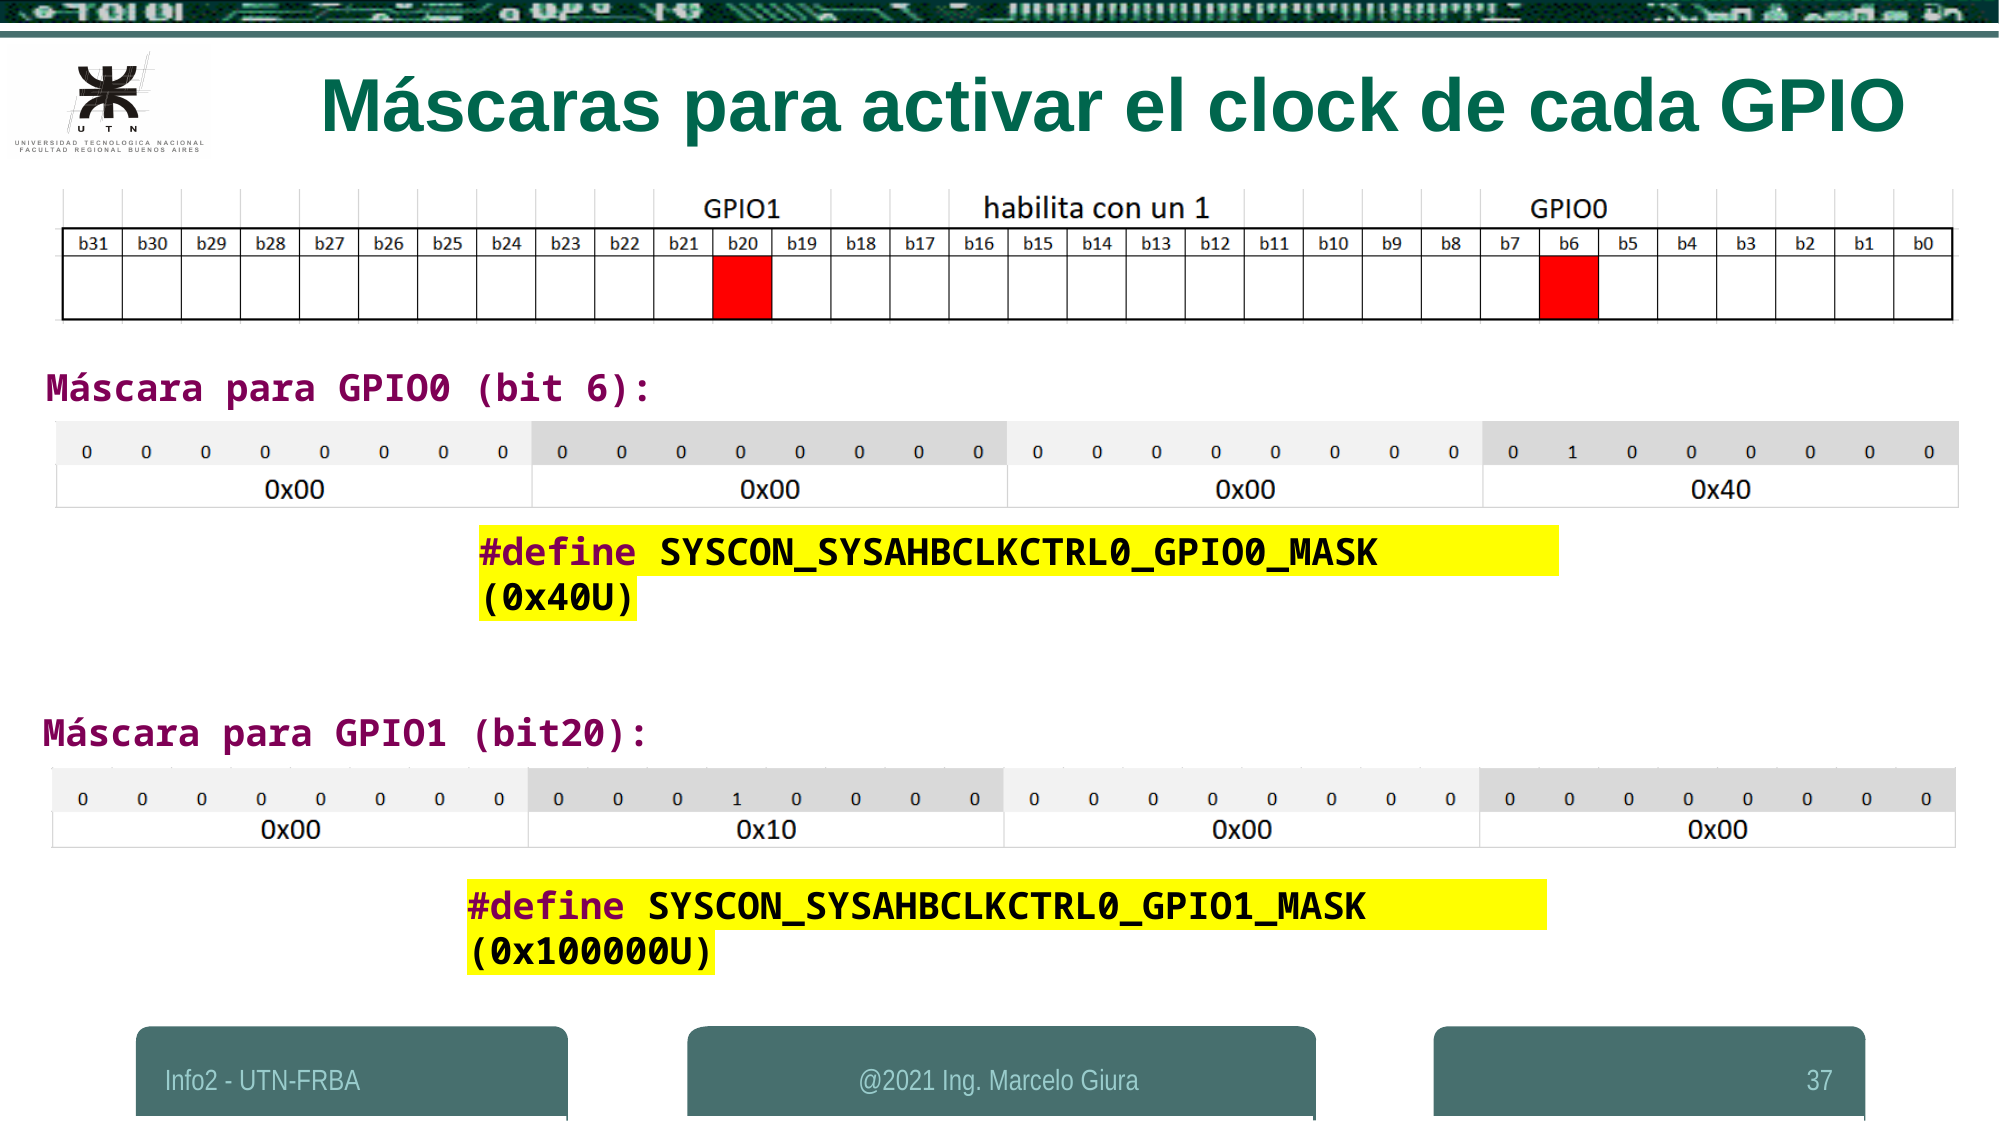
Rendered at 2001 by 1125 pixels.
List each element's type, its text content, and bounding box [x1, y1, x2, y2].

picture [51, 767, 1956, 848]
picture [7, 44, 211, 159]
picture [55, 421, 1959, 508]
slide_number Info2 - UTN-FRBA [150, 1030, 565, 1105]
text_box #define SYSCON_SYSAHBCLKCTRL0_GPIO1_MASK (0x100000U) [452, 874, 1746, 980]
picture [684, 1116, 1313, 1124]
picture [0, 0, 1999, 31]
picture [1432, 1116, 1864, 1124]
text_box Máscara para GPIO0 (bit 6): [31, 356, 717, 417]
slide_number 37 [1433, 1030, 1848, 1105]
text_box Máscara para GPIO1 (bit20): [28, 701, 717, 762]
footer @2021 Ing. Marcelo Giura [683, 1030, 1315, 1105]
picture [55, 189, 1959, 324]
text_box Máscaras para activar el clock de cada GPIO [239, 27, 1989, 161]
picture [134, 1116, 567, 1124]
text_box #define SYSCON_SYSAHBCLKCTRL0_GPIO0_MASK (0x40U) [464, 520, 1741, 626]
